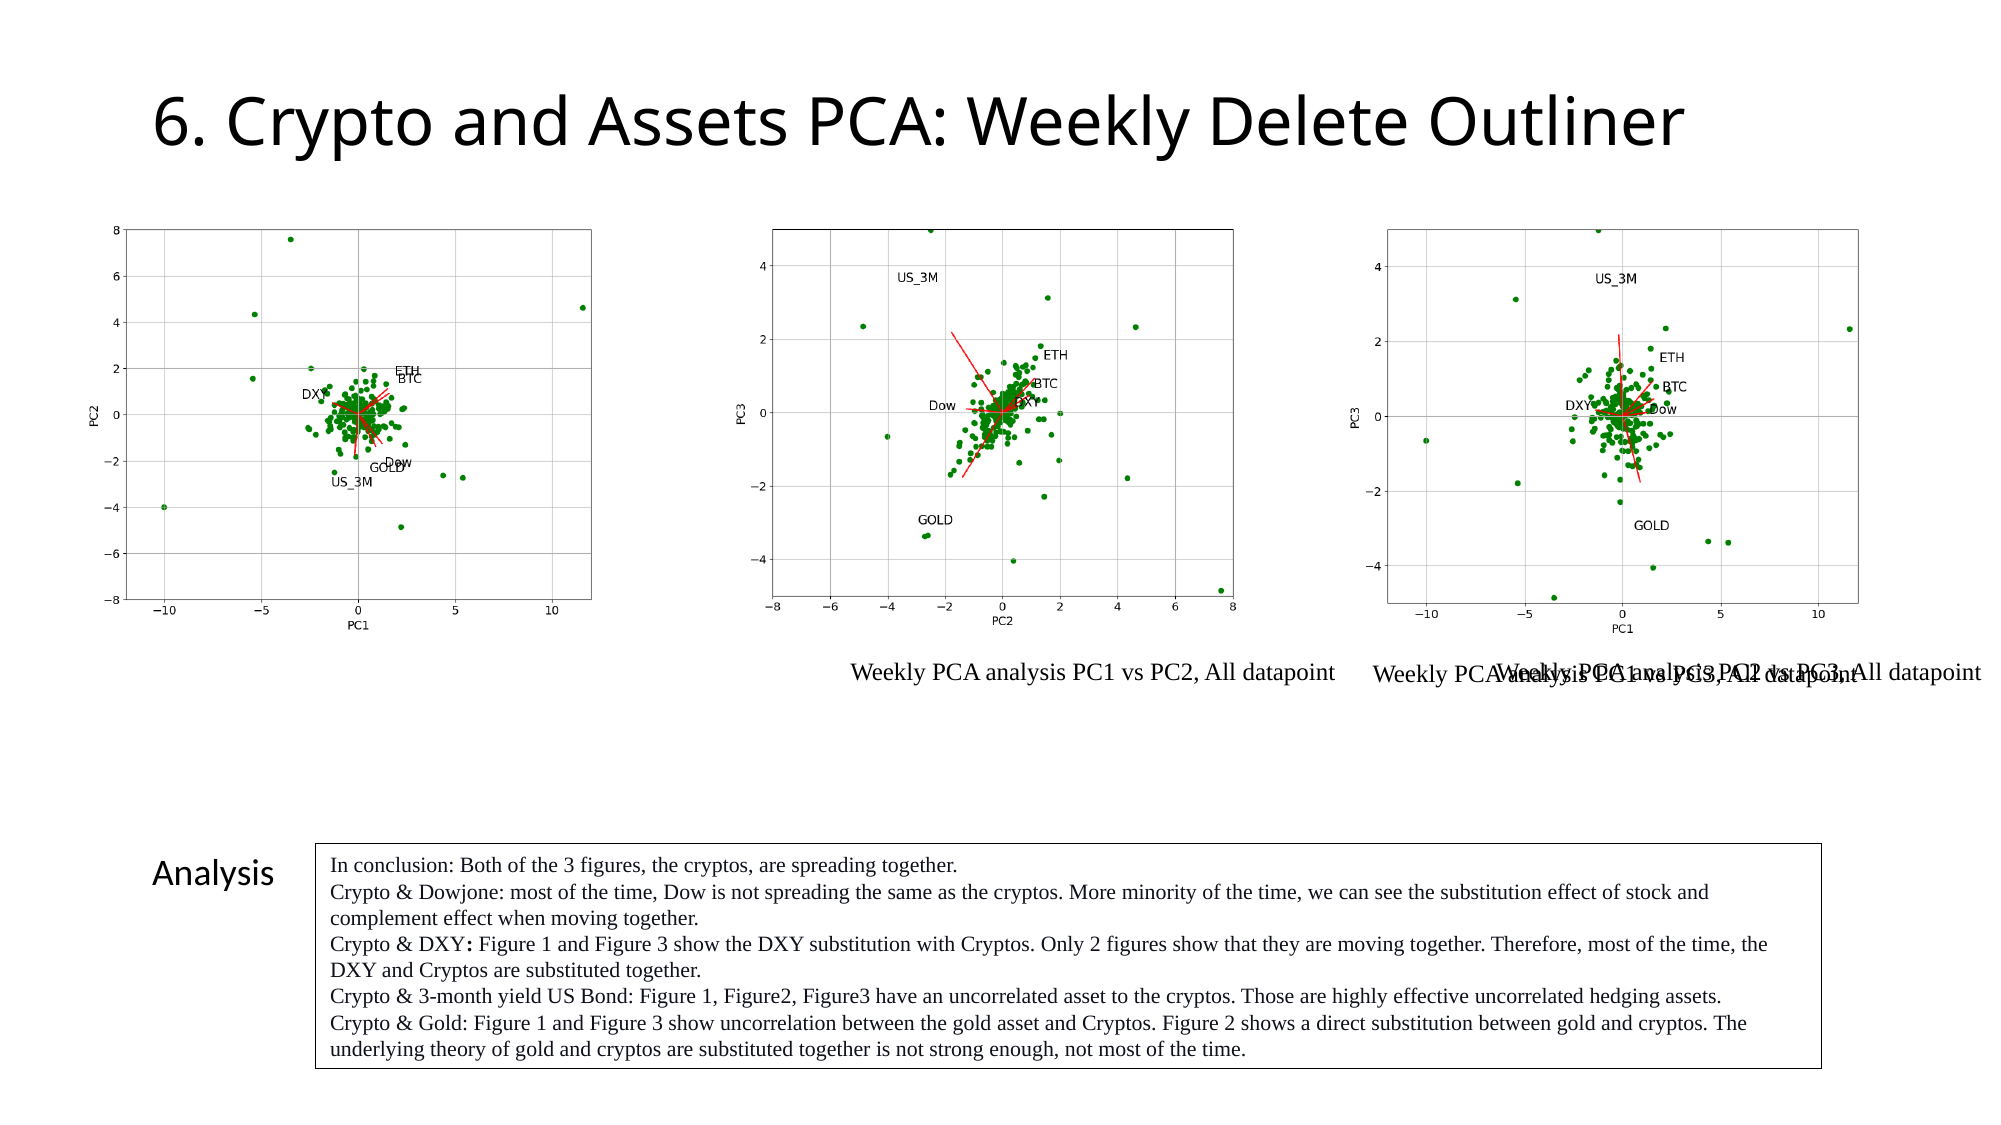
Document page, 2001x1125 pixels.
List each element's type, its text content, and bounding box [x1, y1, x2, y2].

text_box In conclusion: Both of the 3 figures, the cryptos, are spreading together. Crypto & Dowjone: most of the time, Dow is not spreading the same as the cryptos. More minority of the time, we can see the substitution effect of stock and complement effect when moving together. Crypto & DXY: Figure 1 and Figure 3 show the DXY substitution with Cryptos. Only 2 figures show that they are moving together. Therefore, most of the time, the DXY and Cryptos are substituted together. Crypto & 3-month yield US Bond: Figure 1, Figure2, Figure3 have an uncorrelated asset to the cryptos. Those are highly effective uncorrelated hedging assets. Crypto & Gold: Figure 1 and Figure 3 show uncorrelation between the gold asset and Cryptos. Figure 2 shows a direct substitution between gold and cryptos. The underlying theory of gold and cryptos are substituted together is not strong enough, not most of the time. [315, 843, 1822, 1069]
picture [82, 219, 596, 637]
text_box Weekly PCA analysis PC1 vs PC2, All datapoint [835, 648, 1358, 739]
text_box Analysis [137, 840, 303, 900]
text_box [596, 219, 2000, 295]
picture [1343, 223, 1863, 641]
picture [729, 223, 1242, 633]
title 6. Crypto and Assets PCA: Weekly Delete Outliner [137, 59, 1863, 189]
text_box Weekly PCA analysis PC2 vs PC3, All datapoint [1481, 647, 2000, 738]
text_box Weekly PCA analysis PC1 vs PC3, All datapoint [1357, 649, 1874, 695]
